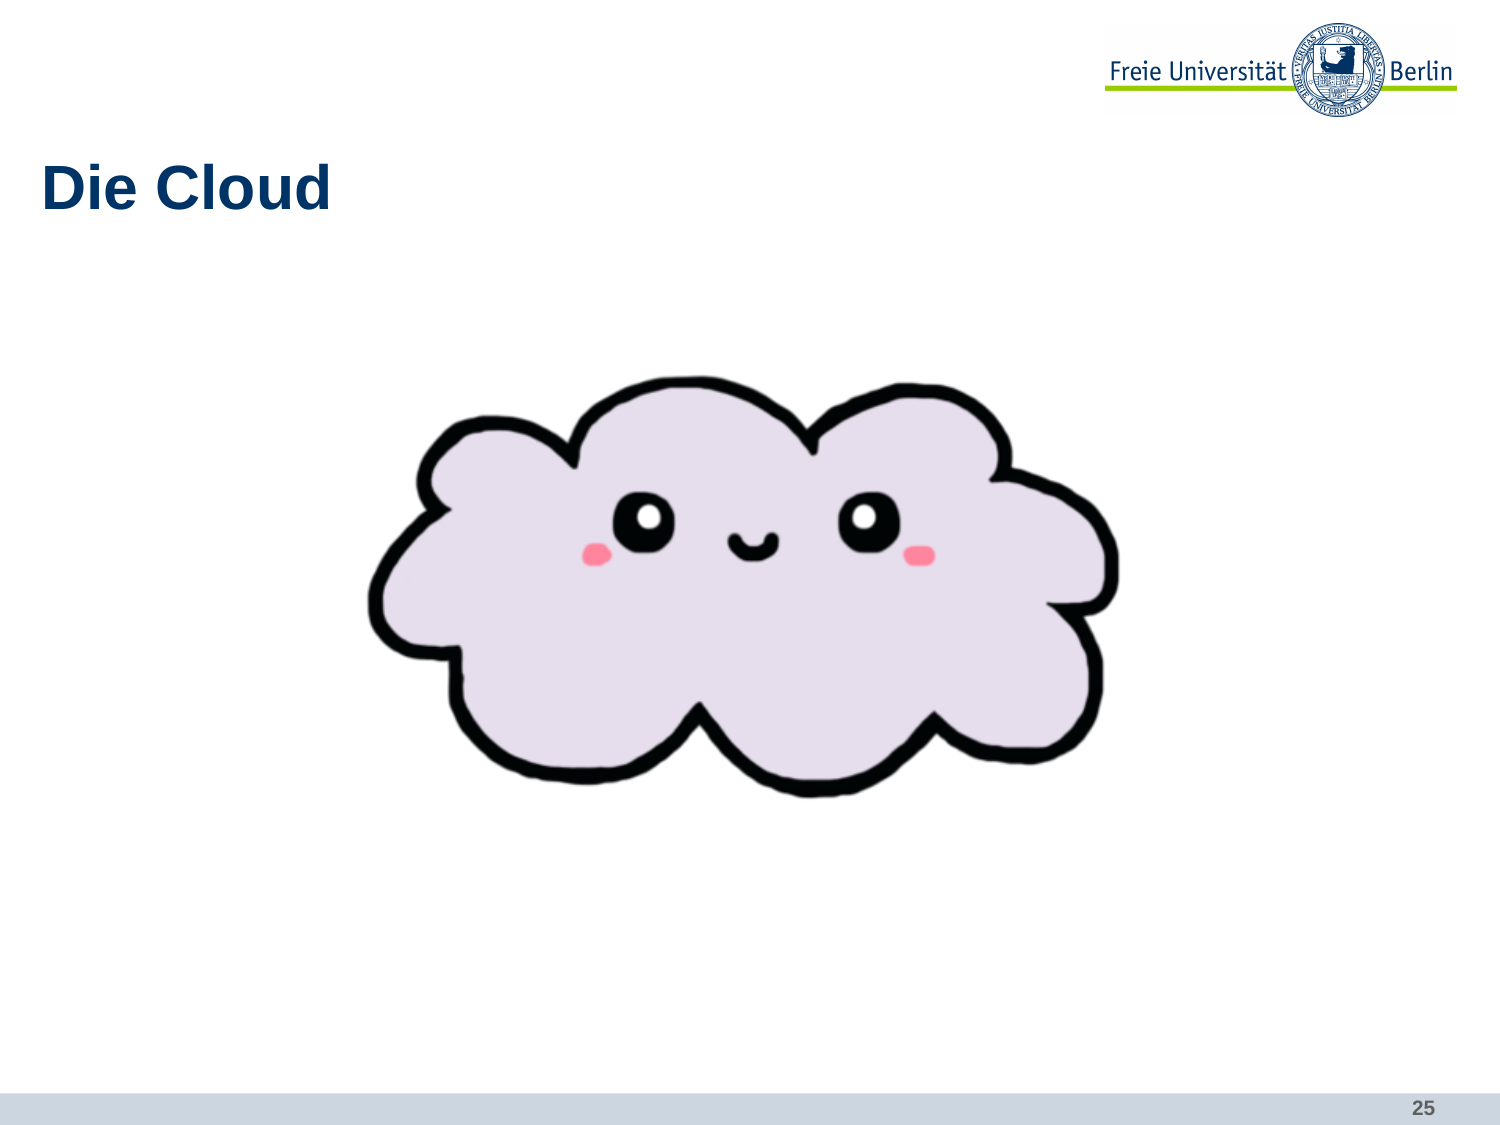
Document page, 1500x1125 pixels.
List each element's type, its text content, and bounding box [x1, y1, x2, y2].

title Die Cloud [41, 155, 1459, 226]
picture [1105, 23, 1457, 117]
picture [359, 349, 1142, 821]
